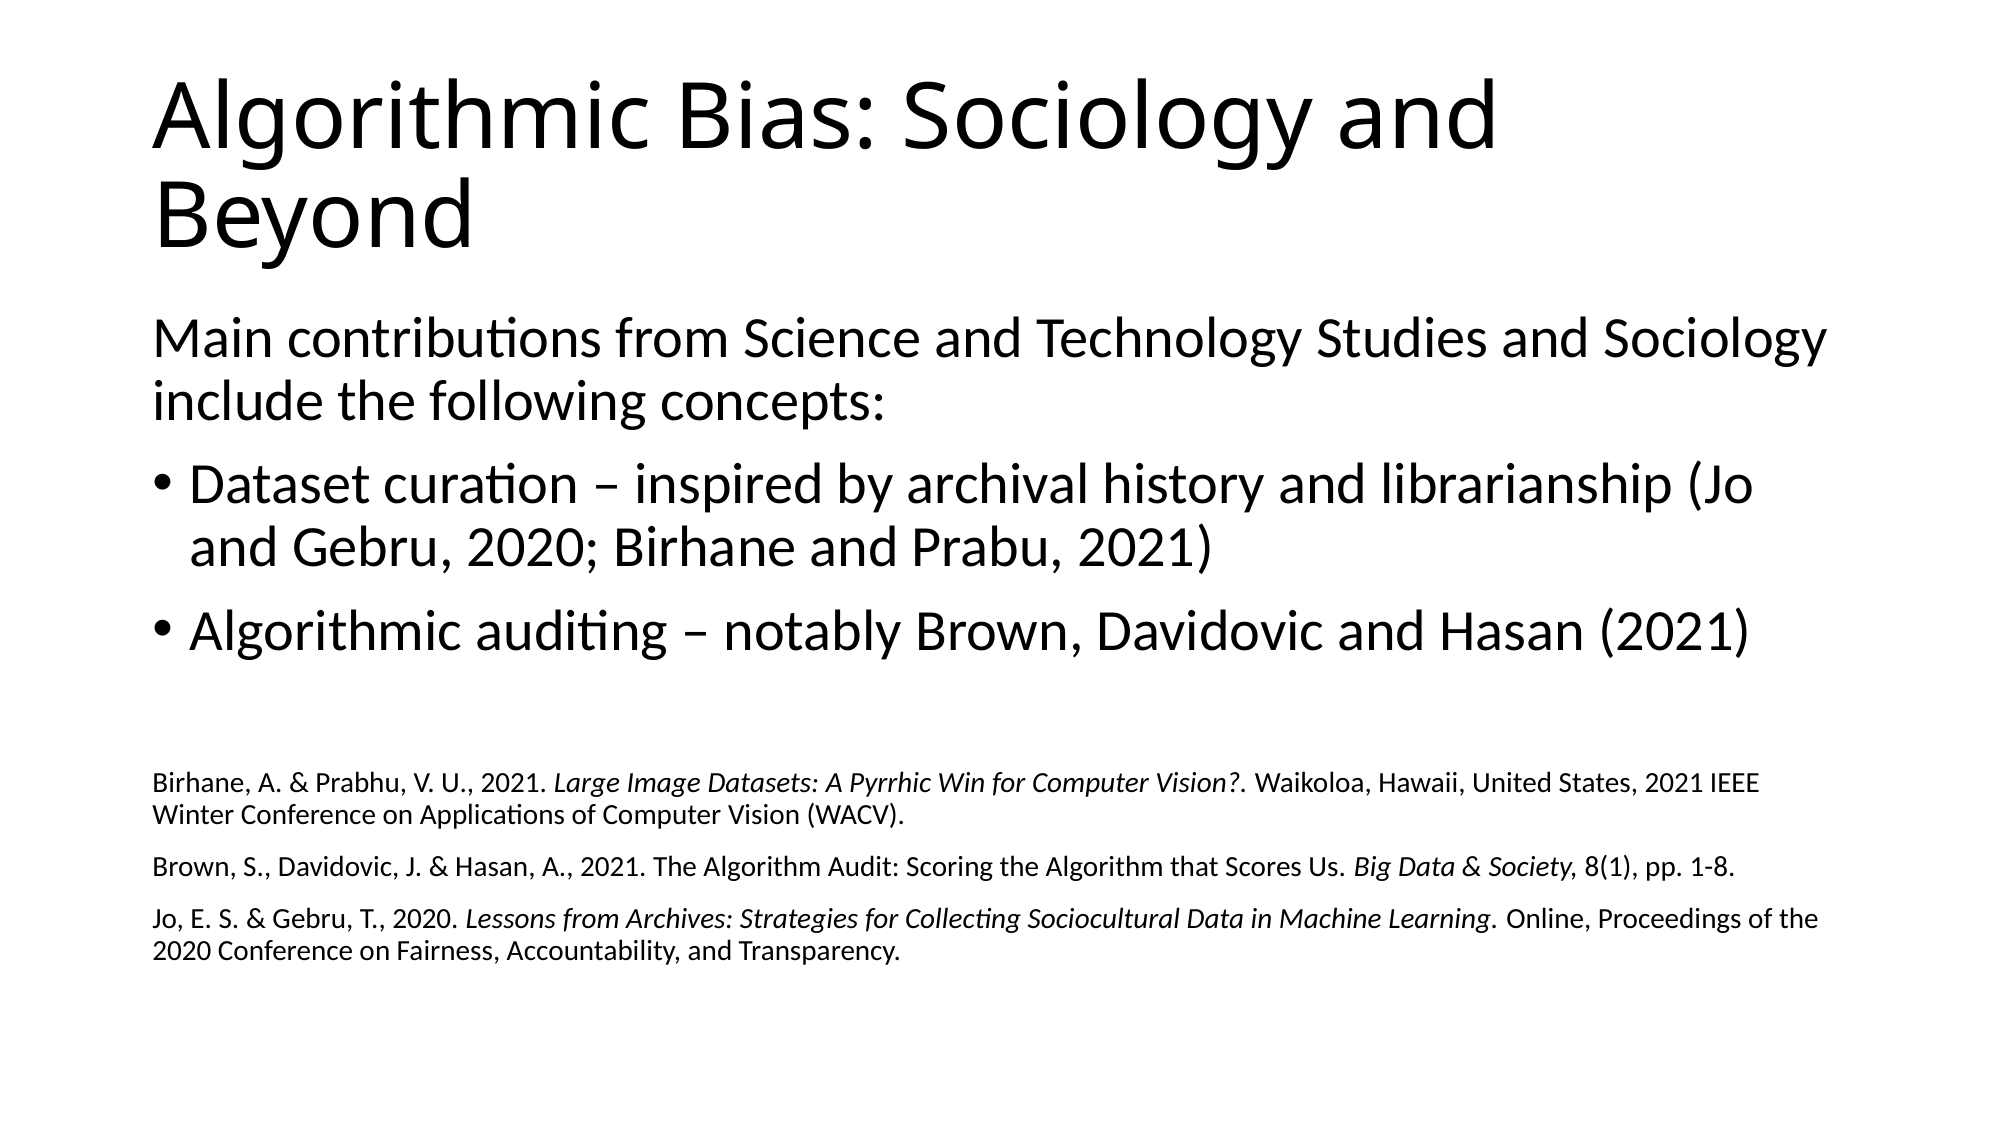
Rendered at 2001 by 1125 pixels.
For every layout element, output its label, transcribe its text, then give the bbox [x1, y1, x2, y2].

list Main contributions from Science and Technology Studies and Sociology include the following concepts: Dataset curation – inspired by archival history and librarianship (Jo and Gebru, 2020; Birhane and Prabu, 2021) Algorithmic auditing – notably Brown, Davidovic and Hasan (2021) Birhane, A. & Prabhu, V. U., 2021. Large Image Datasets: A Pyrrhic Win for Computer Vision?. Waikoloa, Hawaii, United States, 2021 IEEE Winter Conference on Applications of Computer Vision (WACV). Brown, S., Davidovic, J. & Hasan, A., 2021. The Algorithm Audit: Scoring the Algorithm that Scores Us. Big Data & Society, 8(1), pp. 1-8. Jo, E. S. & Gebru, T., 2020. Lessons from Archives: Strategies for Collecting Sociocultural Data in Machine Learning. Online, Proceedings of the 2020 Conference on Fairness, Accountability, and Transparency. [137, 299, 1863, 1014]
title Algorithmic Bias: Sociology and Beyond [137, 59, 1863, 278]
